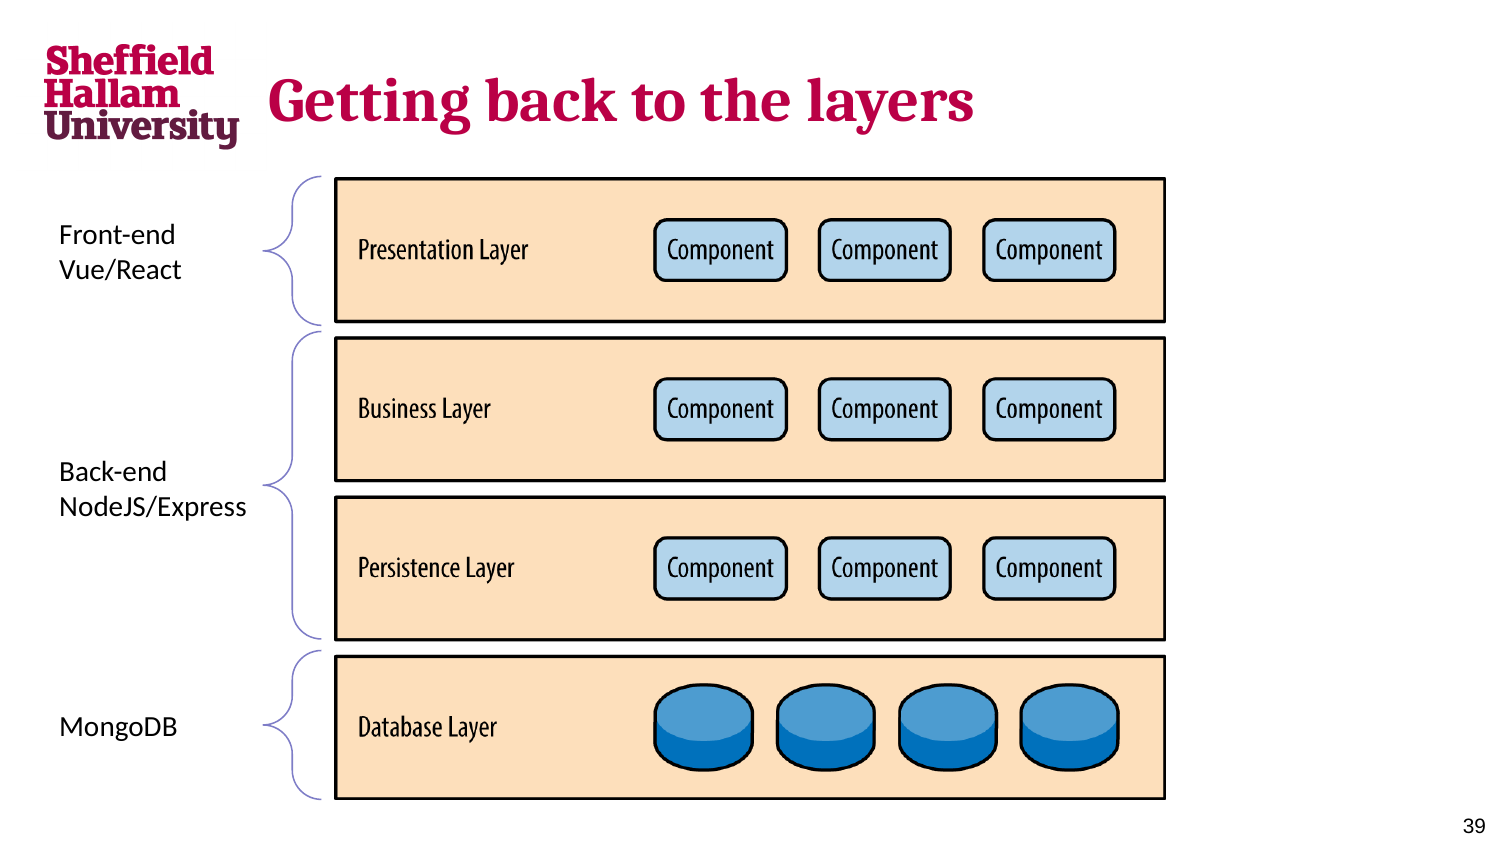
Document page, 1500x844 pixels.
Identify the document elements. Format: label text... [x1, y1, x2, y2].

picture [16, 22, 267, 171]
text_box Front-end Vue/React [44, 200, 264, 301]
title Getting back to the layers [268, 44, 1449, 148]
text_box MongoDB [44, 692, 264, 758]
text_box [264, 331, 322, 639]
text_box Back-end NodeJS/Express [44, 437, 264, 538]
text_box [264, 650, 322, 800]
text_box [264, 176, 322, 326]
picture [333, 176, 1167, 800]
slide_number 39 [1448, 799, 1500, 844]
